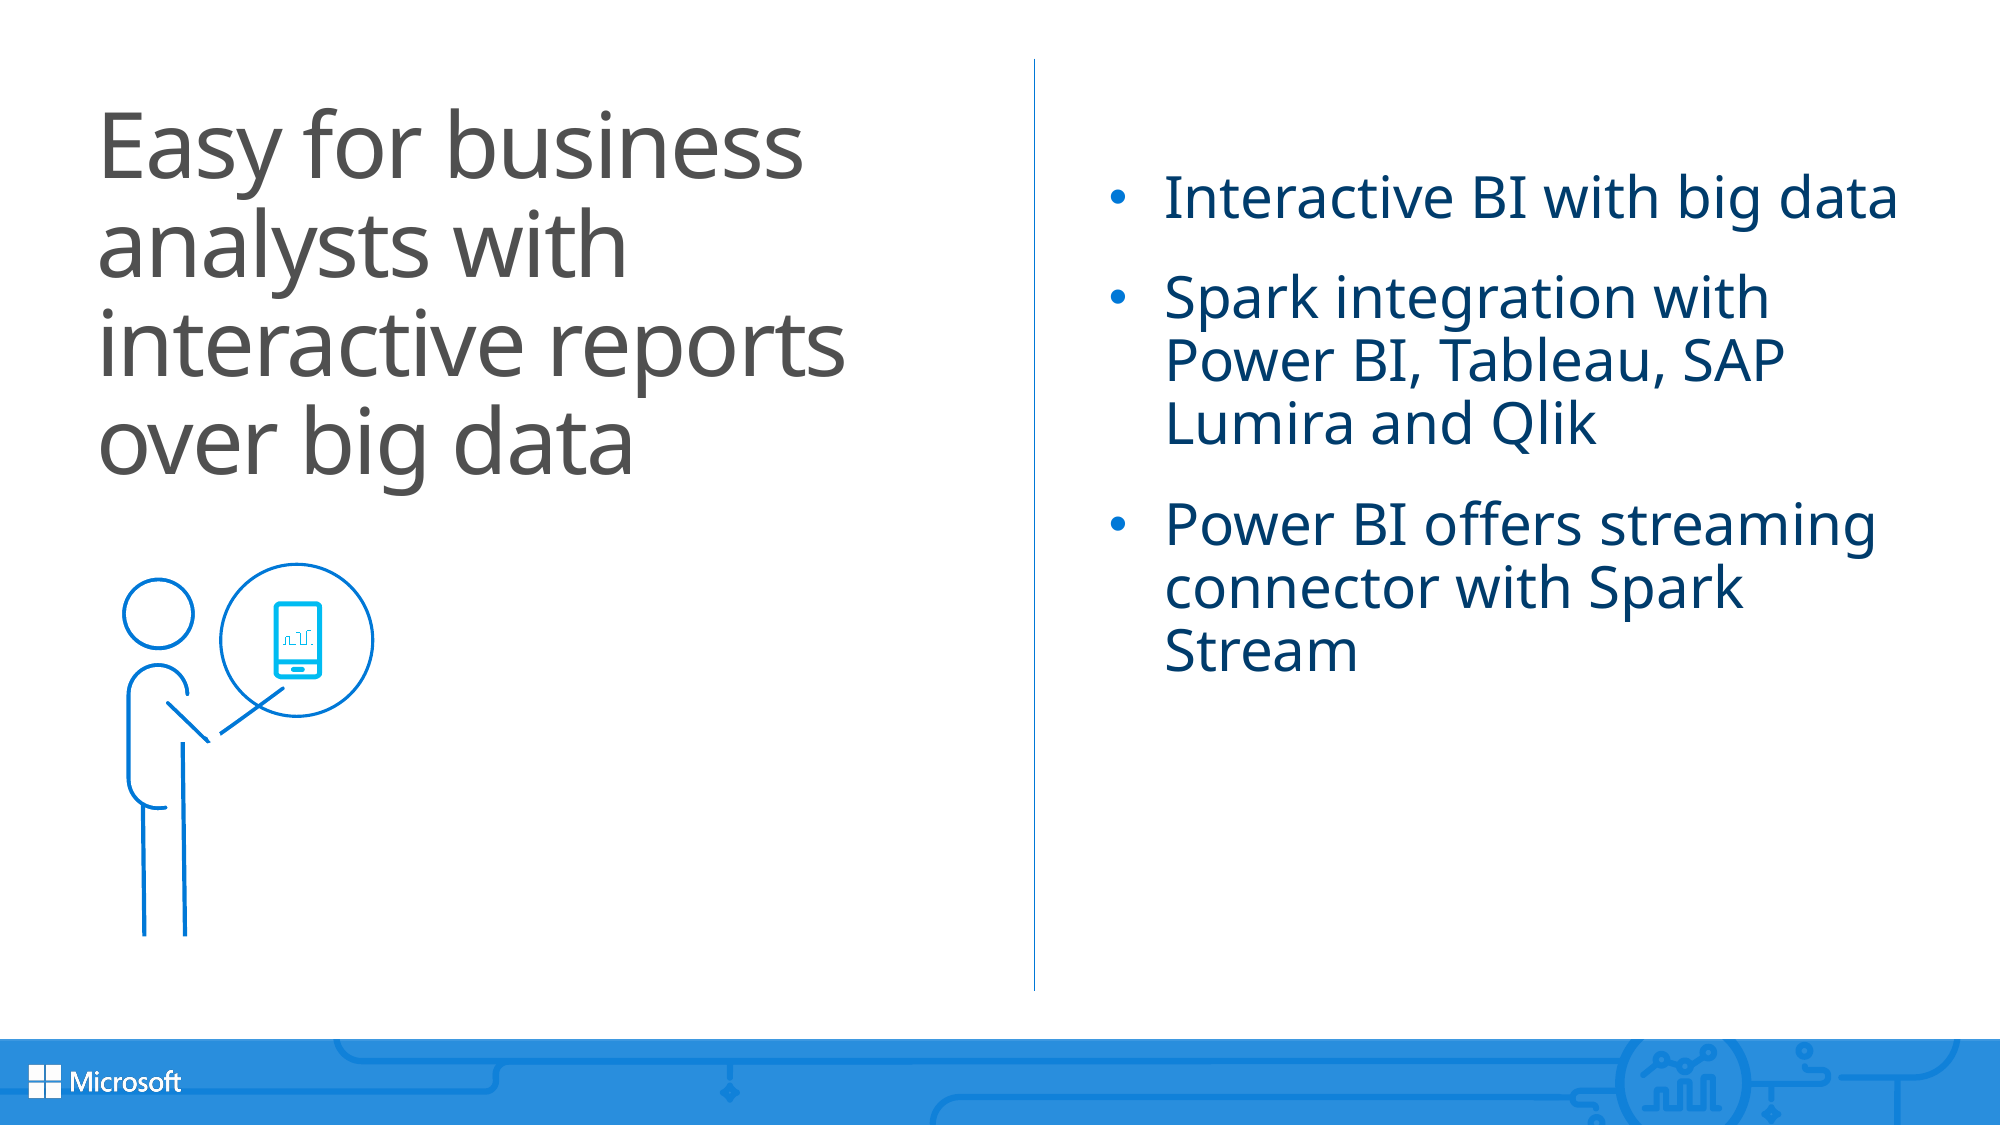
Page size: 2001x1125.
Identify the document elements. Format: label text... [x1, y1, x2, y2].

list Interactive BI with big data Spark integration with Power BI, Tableau, SAP Lumira and Qlik Power BI offers streaming connector with Spark Stream [1084, 153, 1946, 743]
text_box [115, 564, 374, 937]
title Easy for business analysts with interactive reports over big data [72, 83, 984, 445]
